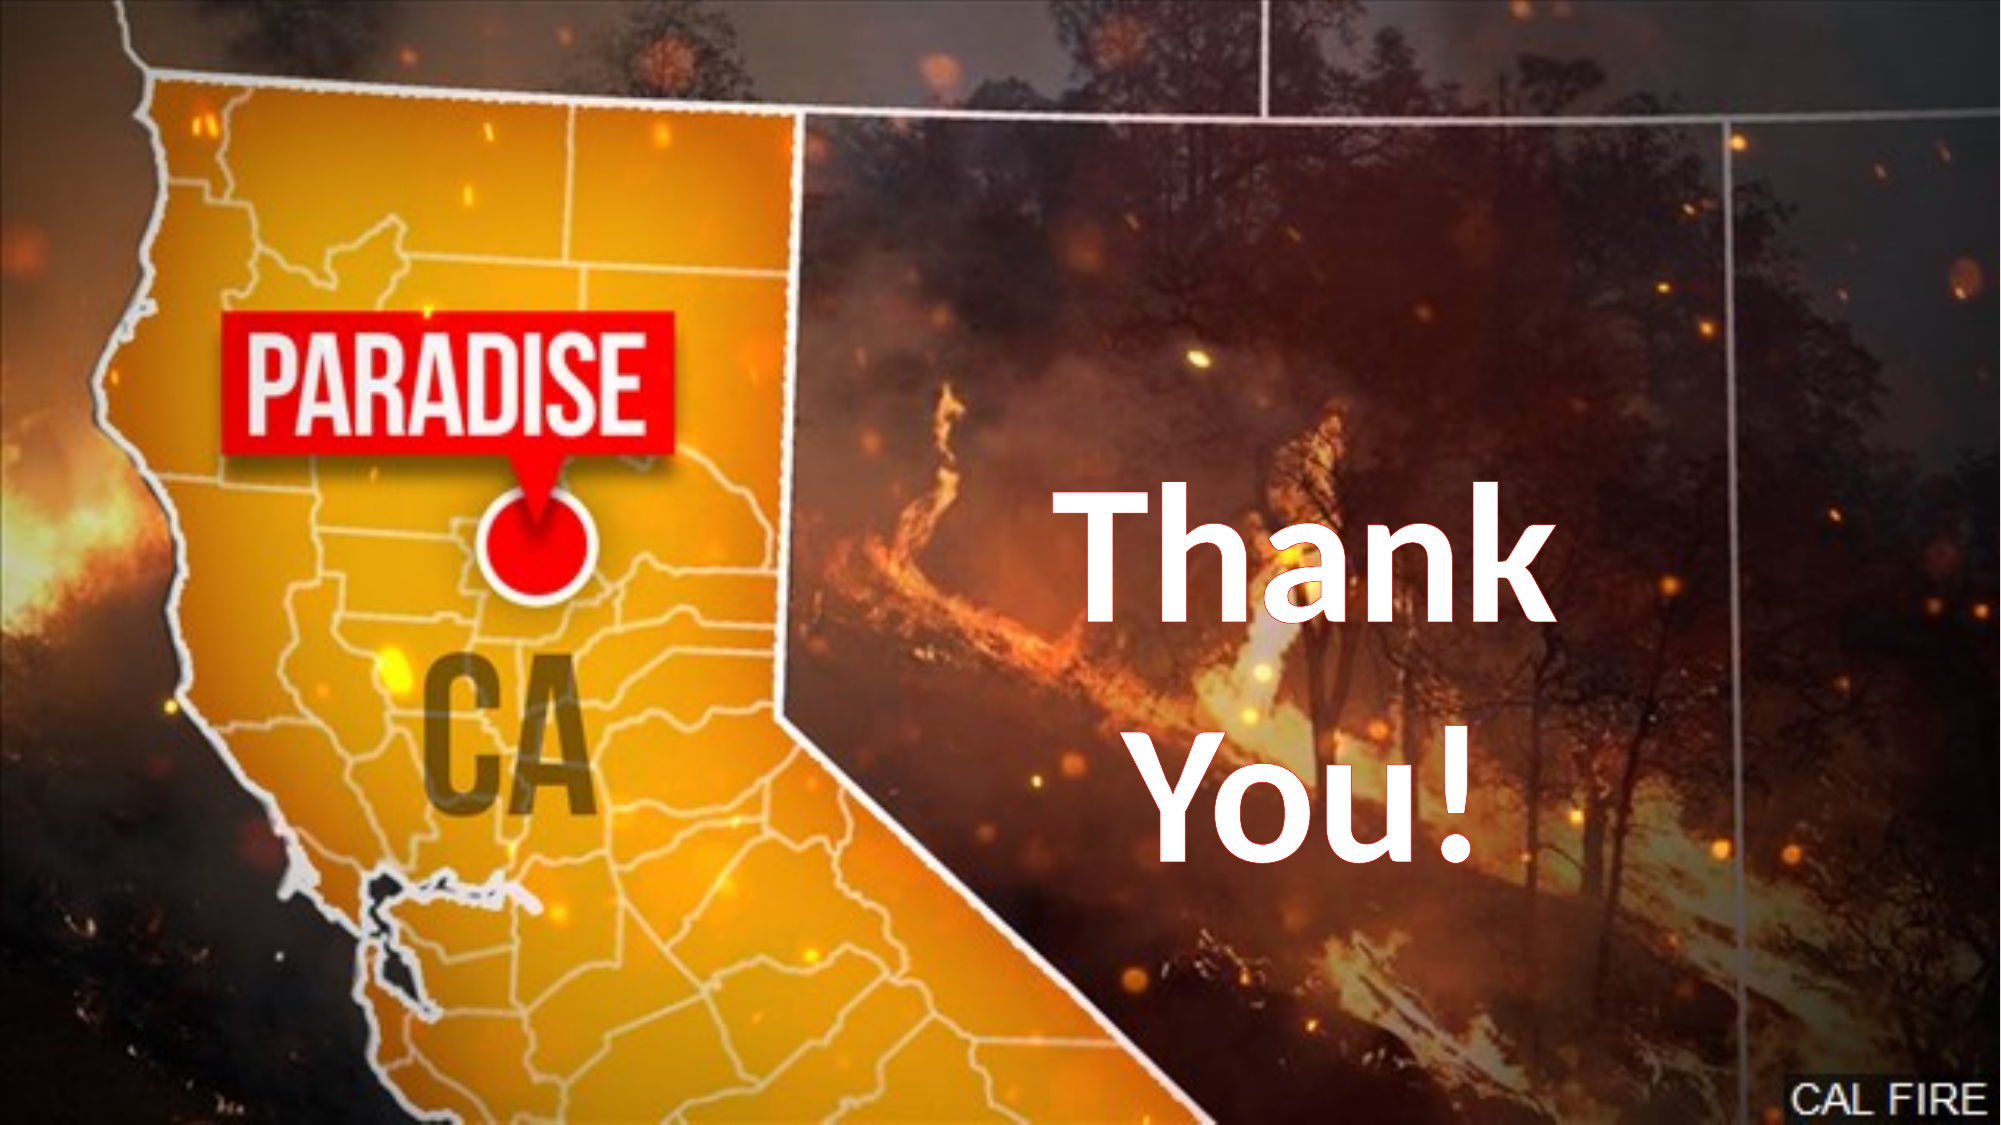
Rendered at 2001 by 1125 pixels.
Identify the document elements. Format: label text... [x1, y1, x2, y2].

text_box Thank You! [671, 0, 1939, 911]
picture [0, 0, 2001, 1125]
